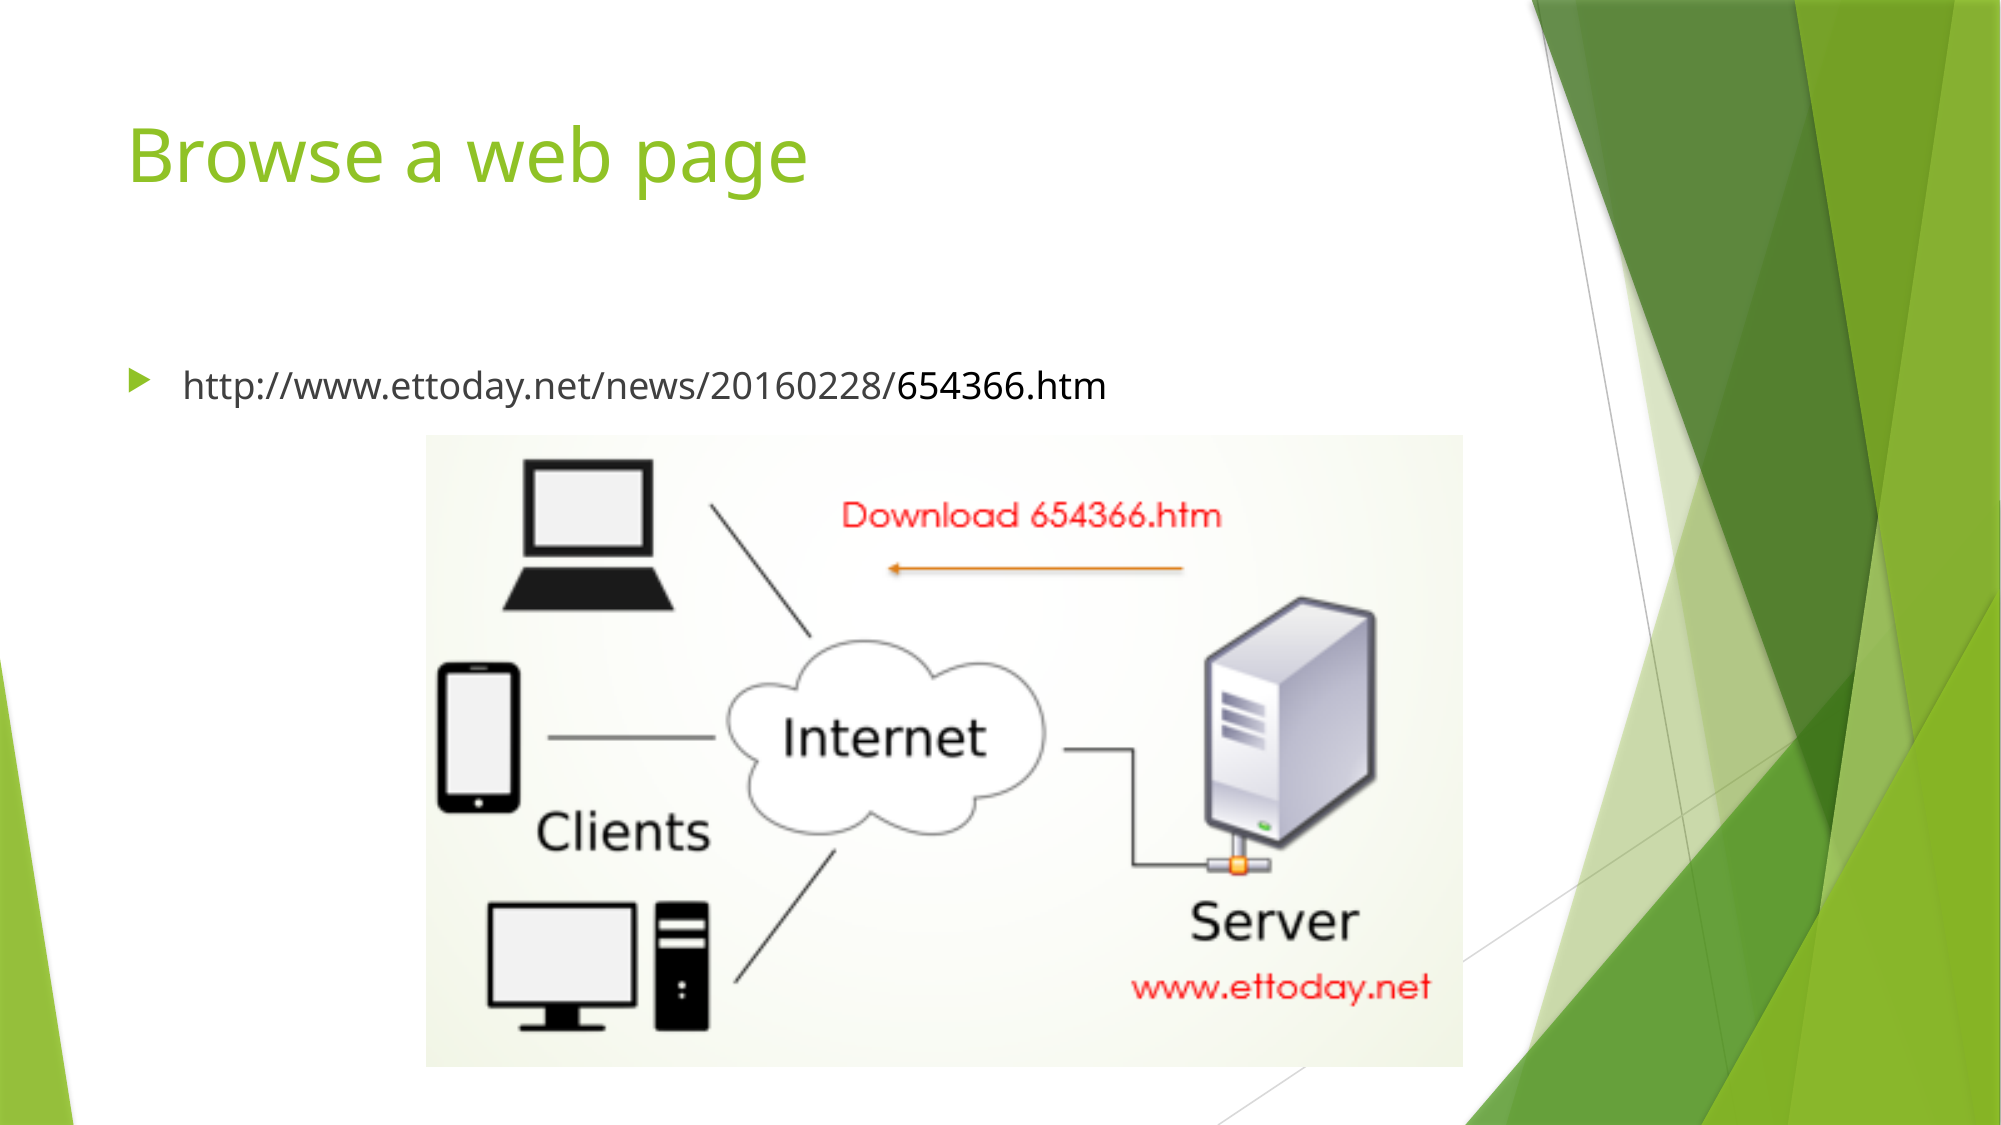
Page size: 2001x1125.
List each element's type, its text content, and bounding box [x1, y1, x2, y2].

list http://www.ettoday.net/news/20160228/654366.htm [111, 354, 1522, 992]
title Browse a web page [111, 99, 1522, 317]
picture [425, 434, 1464, 1067]
